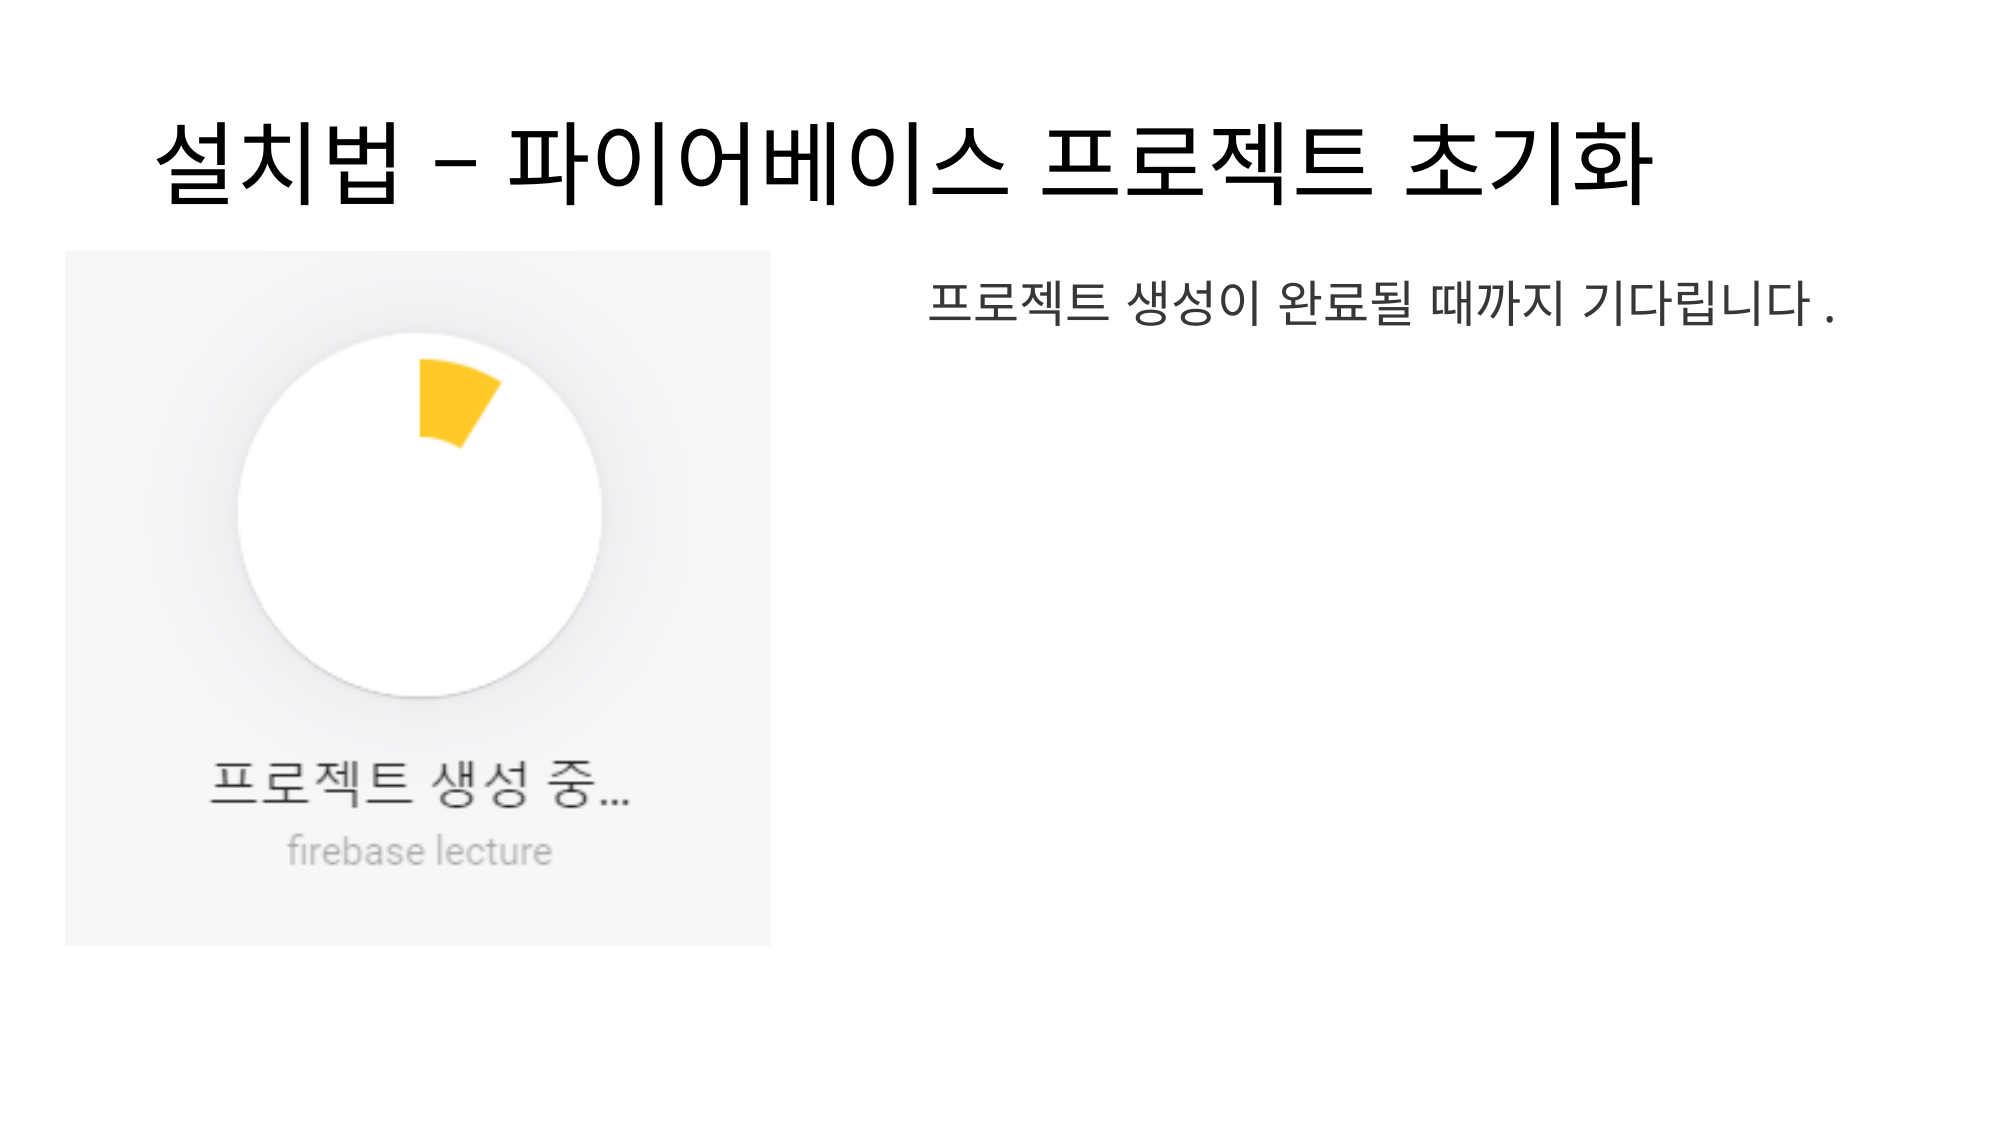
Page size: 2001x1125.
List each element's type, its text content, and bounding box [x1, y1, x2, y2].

title 설치법 – 파이어베이스 프로젝트 초기화 [137, 59, 1863, 278]
picture [65, 251, 771, 946]
text_box 프로젝트 생성이 완료될 때까지 기다립니다. [913, 265, 1935, 341]
